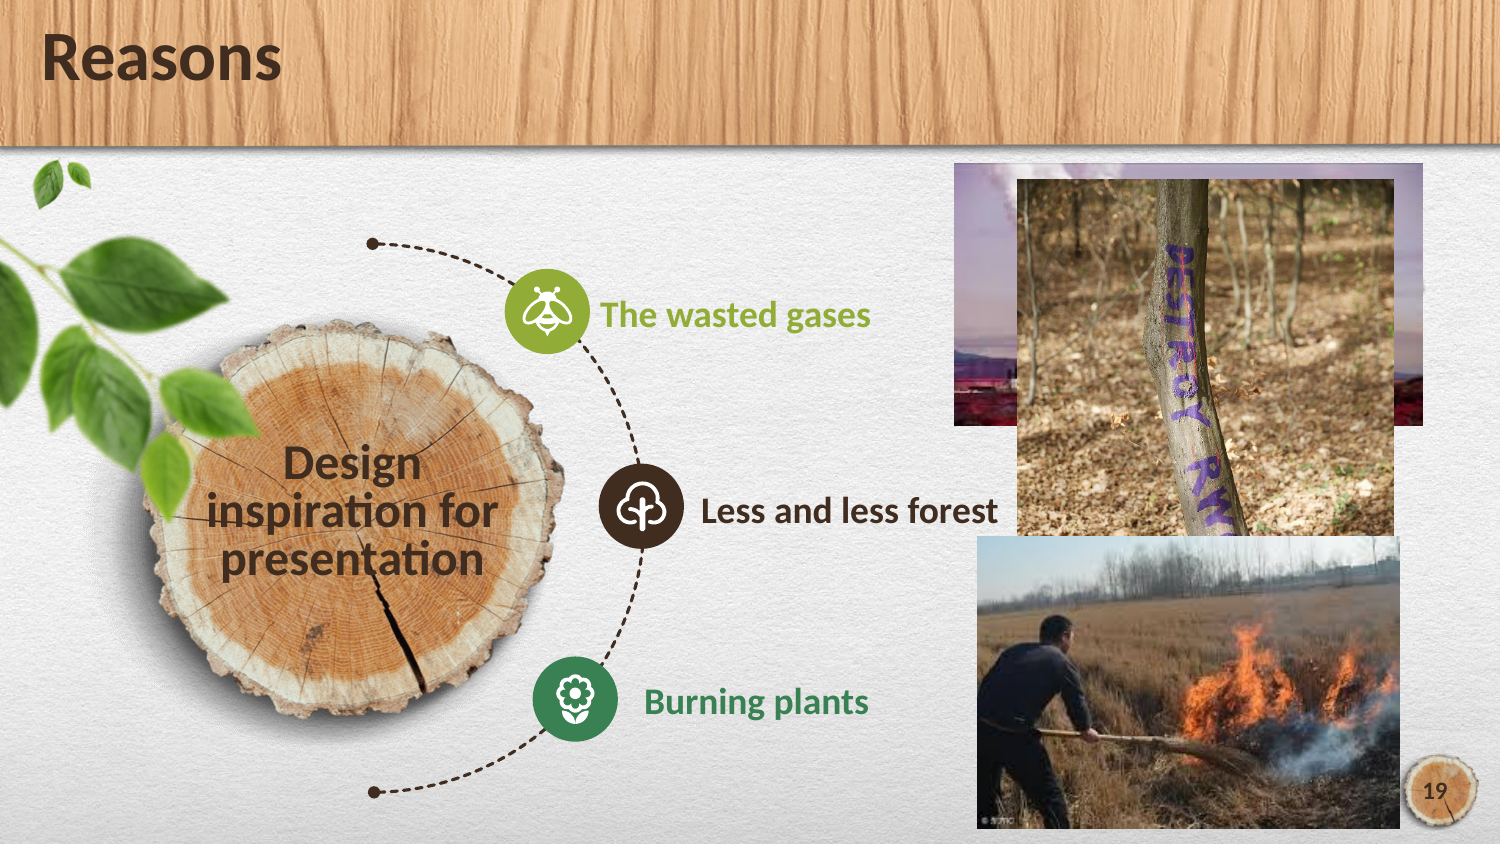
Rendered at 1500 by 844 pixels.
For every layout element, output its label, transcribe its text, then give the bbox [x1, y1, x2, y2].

text_box The wasted gases [600, 289, 948, 335]
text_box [532, 656, 619, 742]
text_box [367, 768, 485, 799]
text_box [366, 237, 499, 303]
text_box [572, 356, 644, 654]
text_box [598, 463, 685, 550]
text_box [504, 268, 591, 355]
picture [0, 0, 1500, 833]
text_box Burning plants [644, 677, 972, 723]
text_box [29, 156, 92, 203]
text_box Less and less forest [701, 485, 1012, 532]
list Reasons [41, 9, 1471, 96]
